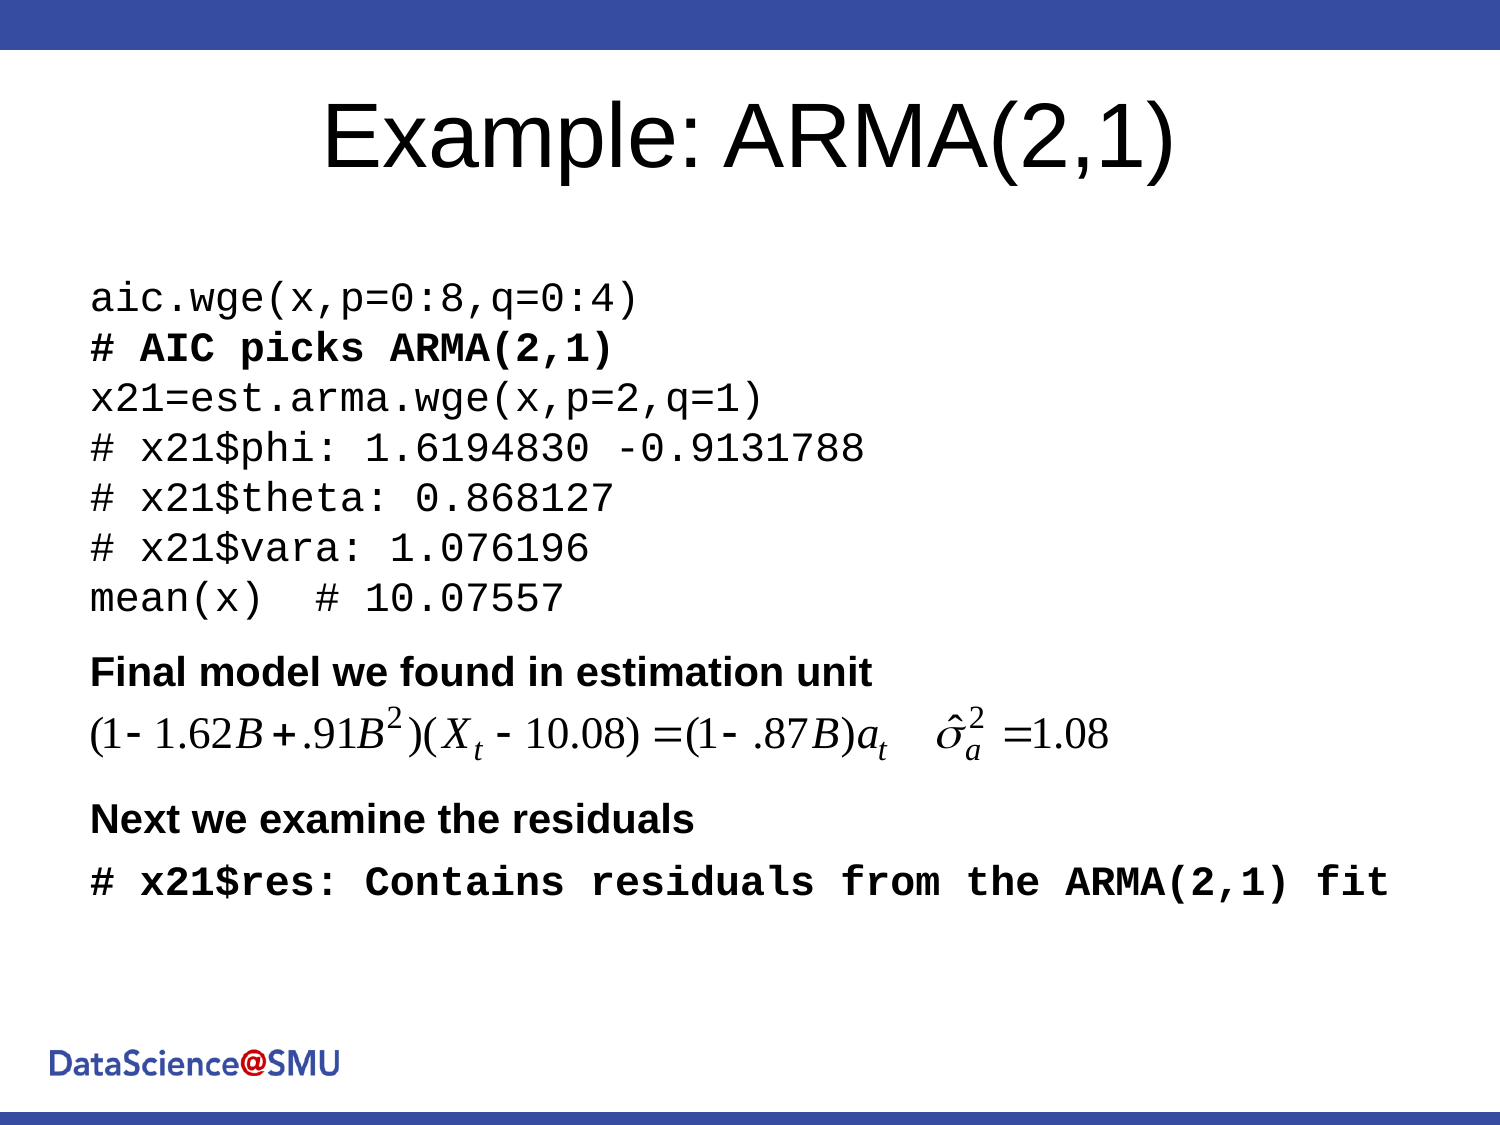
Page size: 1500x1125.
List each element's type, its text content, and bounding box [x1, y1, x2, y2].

text_box Final model we found in estimation unit [74, 637, 1425, 700]
picture [50, 1049, 339, 1076]
text_box # x21$res: Contains residuals from the ARMA(2,1) fit [74, 846, 1425, 913]
text_box aic.wge(x,p=0:8,q=0:4) # AIC picks ARMA(2,1) x21=est.arma.wge(x,p=2,q=1) # x21$phi: 1.6194830 -0.9131788 # x21$theta: 0.868127 # x21$vara: 1.076196 mean(x) # 10.07557 [74, 262, 1425, 626]
text_box Next we examine the residuals [74, 784, 1425, 845]
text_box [86, 699, 1113, 767]
title Example: ARMA(2,1) [75, 37, 1425, 225]
